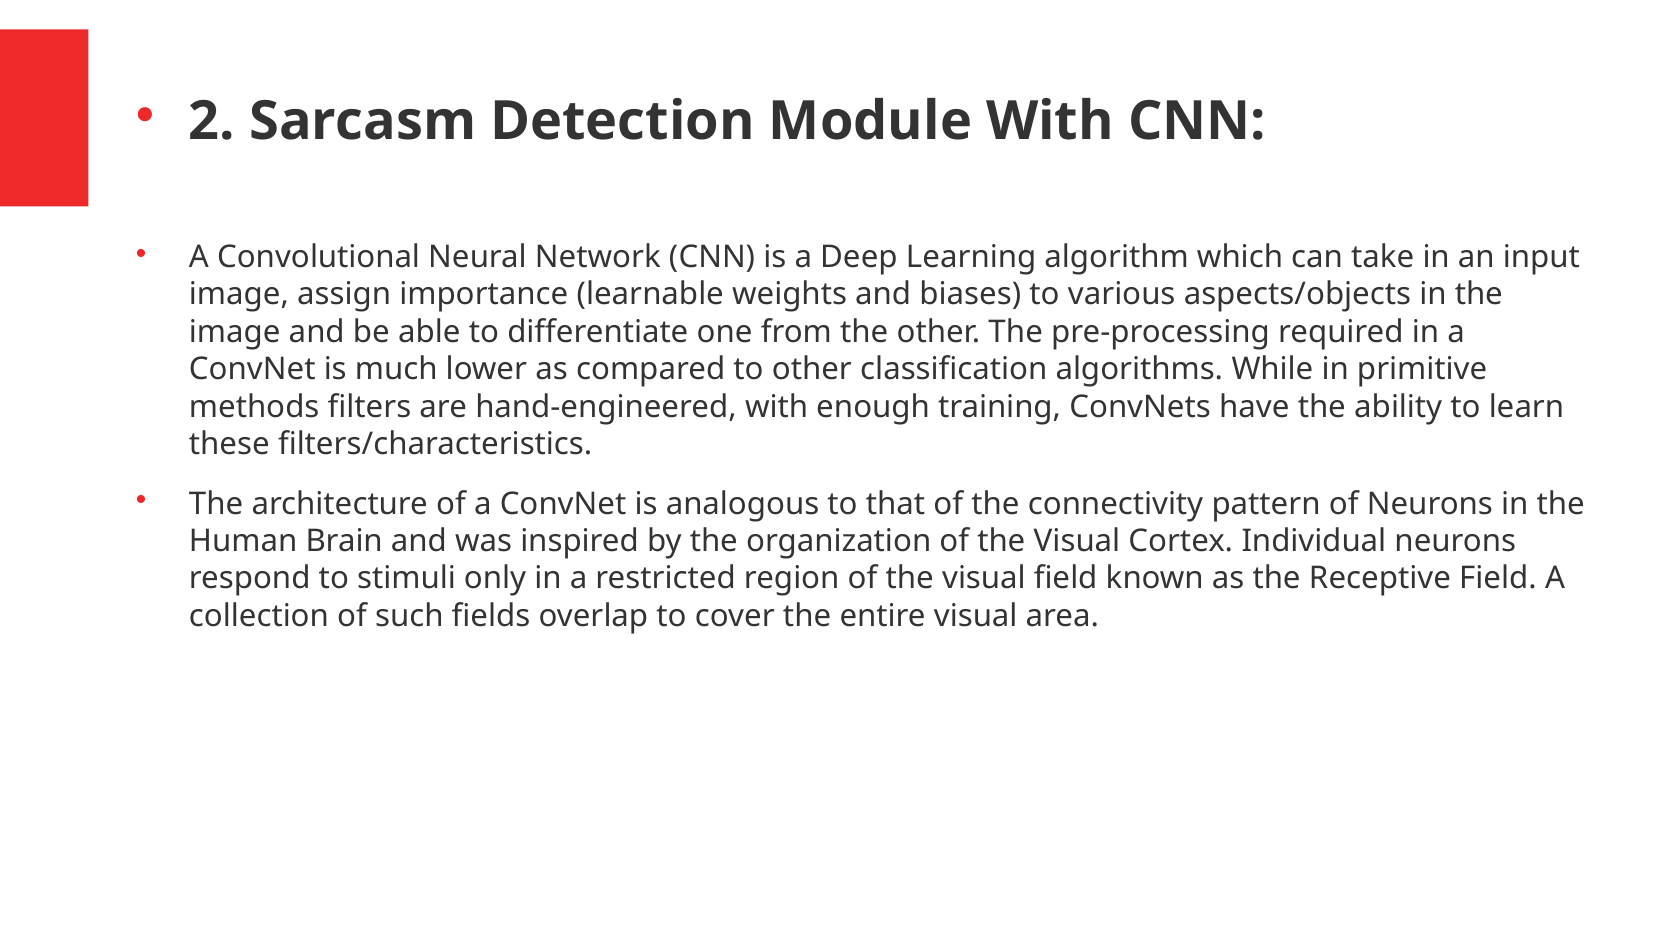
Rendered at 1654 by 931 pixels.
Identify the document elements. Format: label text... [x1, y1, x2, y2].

text_box A Convolutional Neural Network (CNN) is a Deep Learning algorithm which can take in an input image, assign importance (learnable weights and biases) to various aspects/objects in the image and be able to differentiate one from the other. The pre-processing required in a ConvNet is much lower as compared to other classification algorithms. While in primitive methods filters are hand-engineered, with enough training, ConvNets have the ability to learn these filters/characteristics. The architecture of a ConvNet is analogous to that of the connectivity pattern of Neurons in the Human Brain and was inspired by the organization of the Visual Cortex. Individual neurons respond to stimuli only in a restricted region of the visual field known as the Receptive Field. A collection of such fields overlap to cover the entire visual area. [118, 236, 1595, 798]
text_box 2. Sarcasm Detection Module With CNN: [118, 29, 1595, 207]
